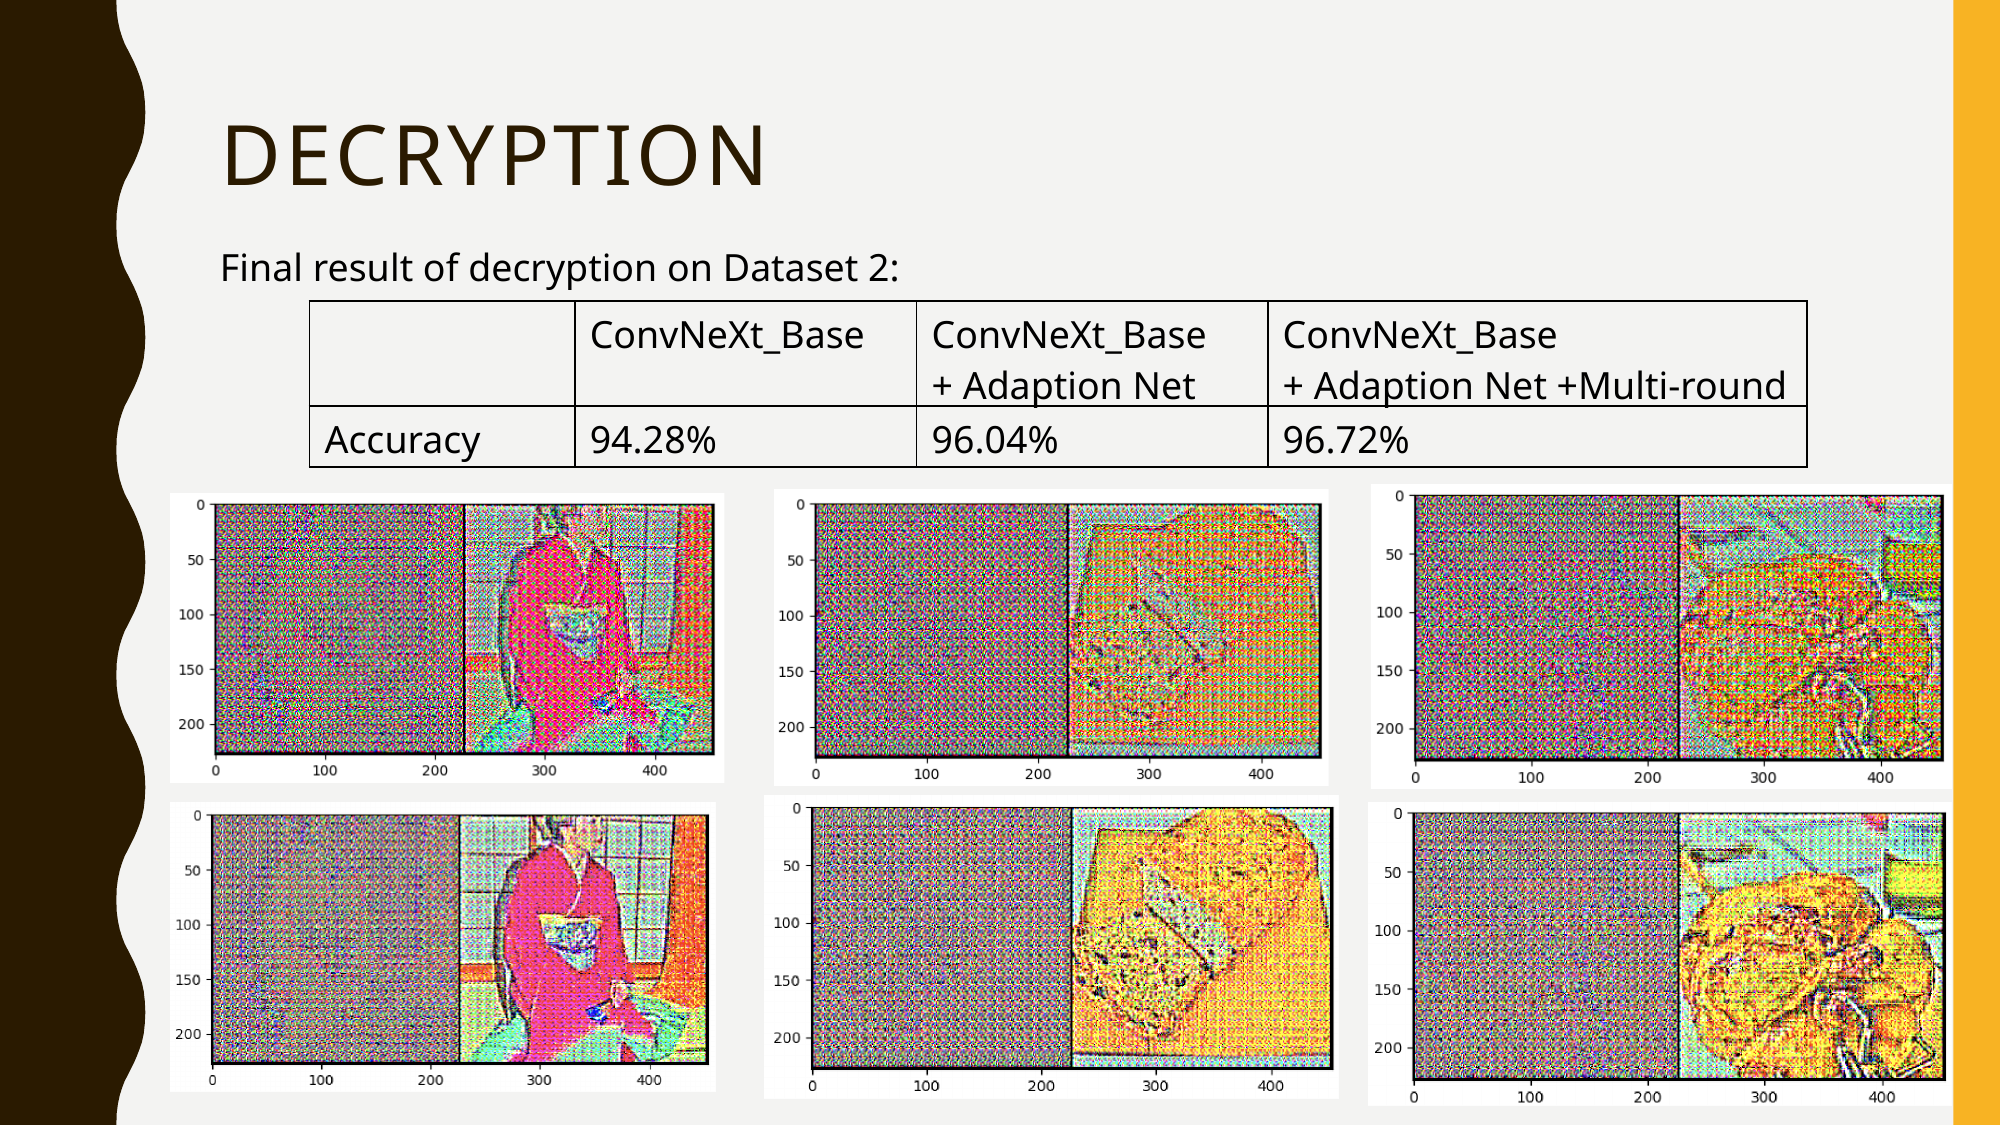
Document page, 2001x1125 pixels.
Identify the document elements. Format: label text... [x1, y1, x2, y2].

table_header ConvNeXt_Base + Adaption Net +Multi-round [1269, 302, 1806, 405]
text_box DEcryption [205, 105, 1825, 226]
picture [1368, 802, 1952, 1106]
table_cell Accuracy [310, 407, 574, 466]
text_box Final result of decryption on Dataset 2: [205, 236, 1414, 296]
table_cell 96.72% [1269, 407, 1806, 466]
table_cell 96.04% [917, 407, 1267, 466]
picture [169, 493, 725, 783]
picture [169, 802, 716, 1092]
picture [764, 795, 1339, 1099]
picture [1370, 484, 1952, 789]
table_cell 94.28% [576, 407, 916, 466]
picture [774, 489, 1329, 786]
table_header ConvNeXt_Base + Adaption Net [917, 302, 1267, 405]
table_header [310, 302, 574, 405]
table_header ConvNeXt_Base [576, 302, 916, 405]
